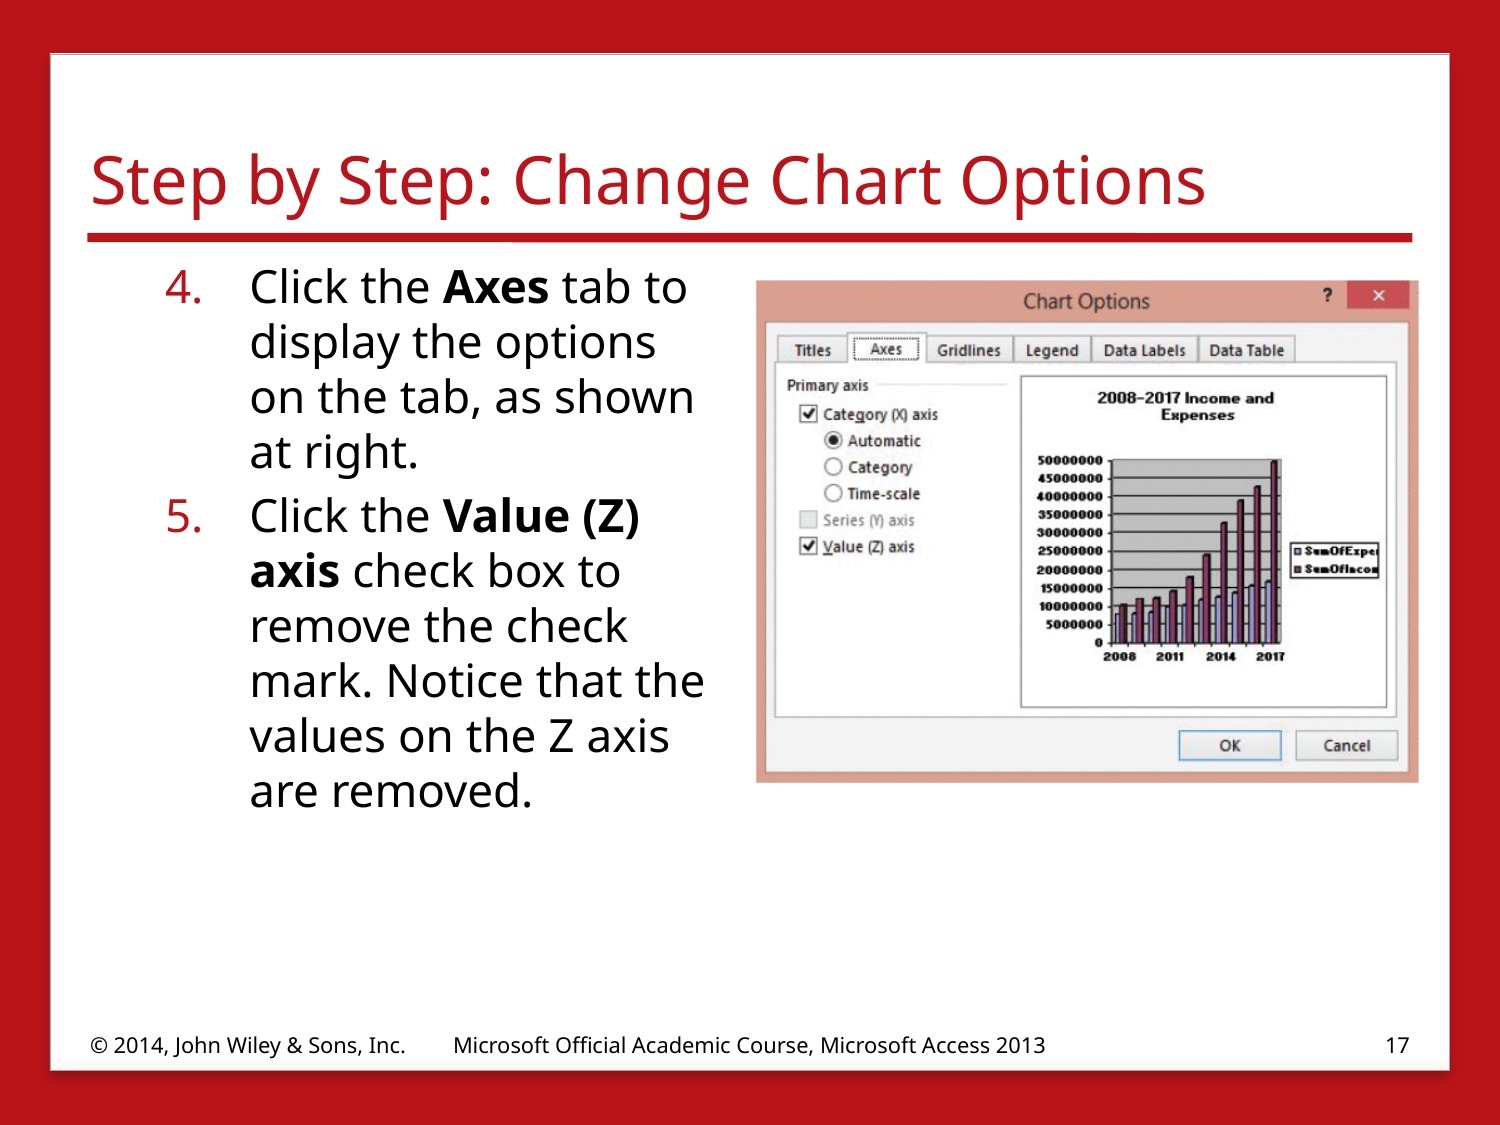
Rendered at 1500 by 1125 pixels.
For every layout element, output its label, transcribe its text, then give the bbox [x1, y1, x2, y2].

slide_number © 2014, John Wiley & Sons, Inc. [74, 1024, 426, 1103]
picture [749, 273, 1425, 788]
list Click the Axes tab to display the options on the tab, as shown at right. Click the Value (Z) axis check box to remove the check mark. Notice that the values on the Z axis are removed. [75, 249, 738, 1063]
title Step by Step: Change Chart Options [74, 74, 1426, 226]
slide_number 17 [1074, 1024, 1426, 1103]
footer Microsoft Official Academic Course, Microsoft Access 2013 [431, 1024, 1069, 1103]
